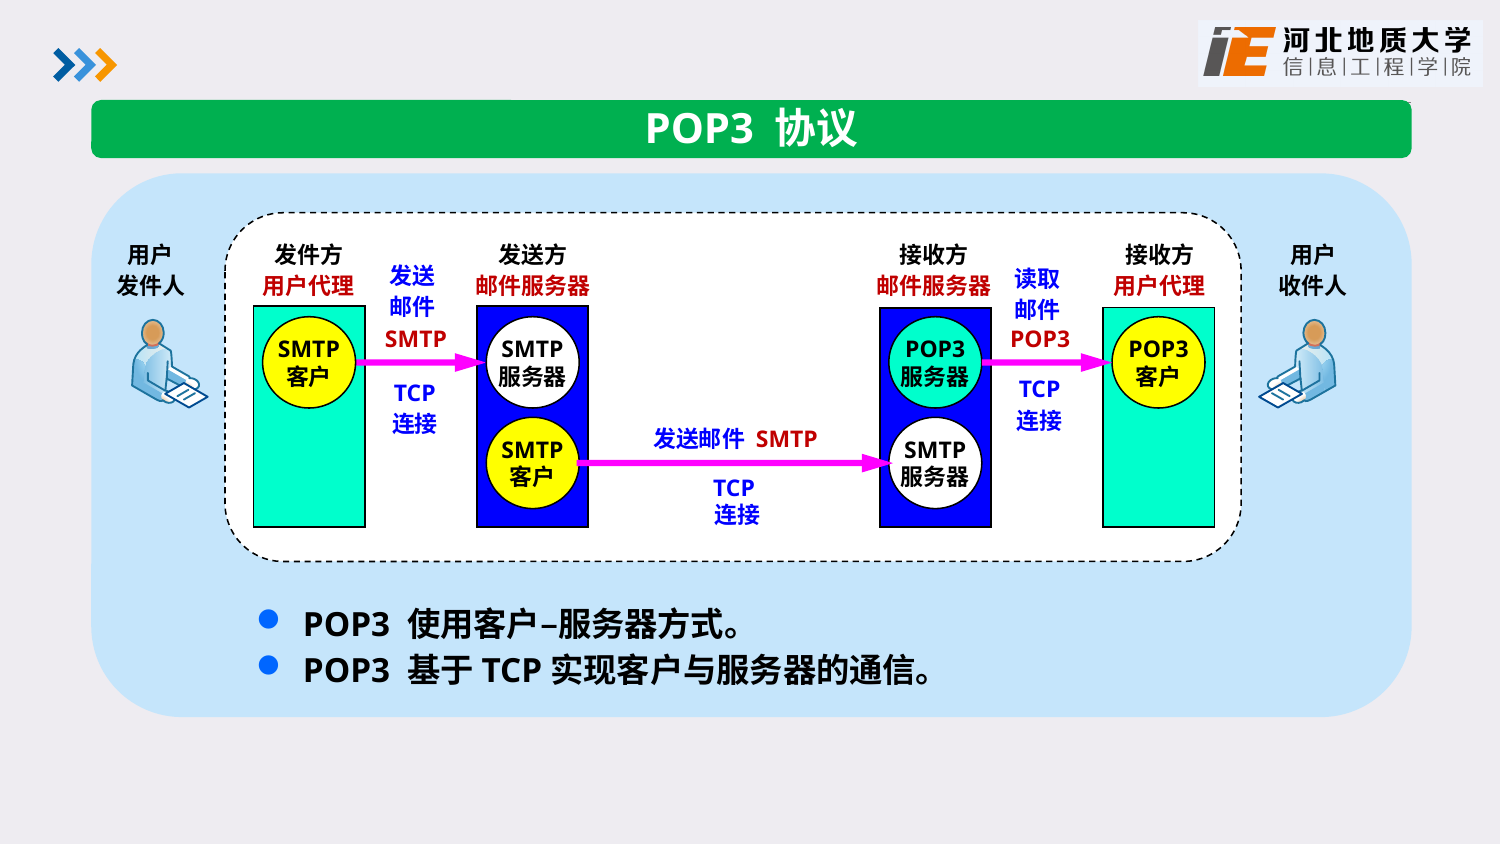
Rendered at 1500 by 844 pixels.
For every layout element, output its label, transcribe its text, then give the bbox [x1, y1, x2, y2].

text_box 接收方 用户代理 [1098, 229, 1221, 307]
text_box SMTP 客户 [262, 316, 356, 409]
text_box [89, 171, 1414, 720]
text_box 发送方 邮件服务器 [460, 229, 606, 307]
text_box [993, 252, 1088, 442]
text_box 发件方 用户代理 [248, 229, 370, 307]
text_box [476, 307, 589, 528]
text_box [367, 249, 466, 446]
text_box POP3 使用客户–服务器方式。 POP3 基于TCP实现客户与服务器的通信。 [241, 590, 1280, 697]
text_box POP3 协议 [629, 94, 874, 160]
text_box 用户 收件人 [1264, 229, 1363, 307]
text_box SMTP 服务器 [486, 316, 580, 409]
text_box [879, 307, 992, 528]
text_box [469, 357, 486, 368]
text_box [124, 312, 215, 423]
text_box SMTP 服务器 [897, 417, 982, 509]
picture [1198, 20, 1483, 87]
text_box 用户 发件人 [101, 229, 201, 307]
text_box [91, 99, 629, 159]
text_box POP3 服务器 [888, 316, 982, 409]
text_box 接收方 邮件服务器 [861, 229, 1007, 307]
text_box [576, 416, 894, 537]
text_box [1091, 356, 1113, 369]
text_box [874, 100, 1412, 159]
text_box [253, 307, 365, 528]
text_box [1102, 307, 1215, 528]
text_box SMTP 客户 [486, 417, 571, 509]
text_box POP3 客户 [1112, 316, 1206, 409]
text_box [222, 210, 1244, 564]
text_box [1251, 312, 1343, 423]
